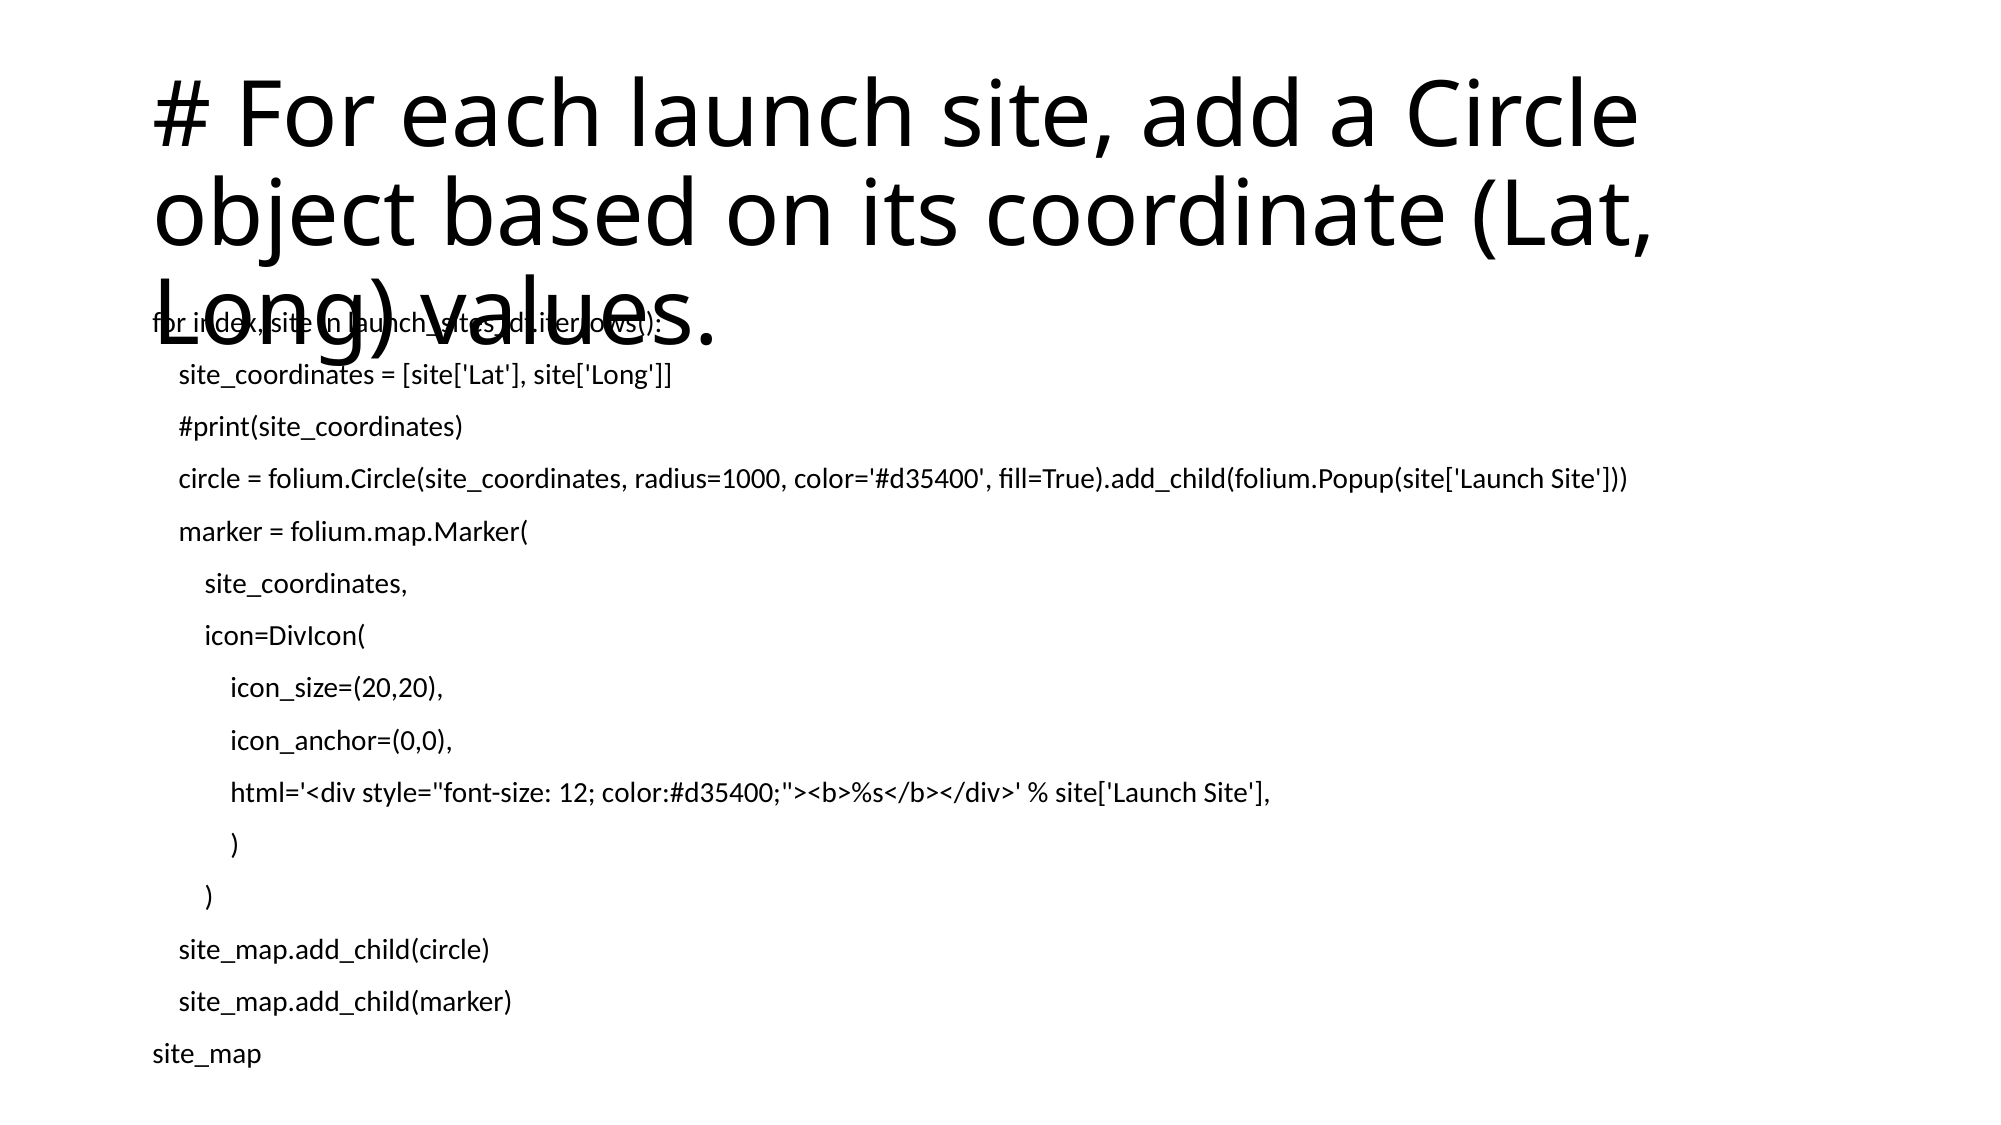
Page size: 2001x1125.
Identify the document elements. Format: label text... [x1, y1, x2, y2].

list for index, site in launch_sites_df.iterrows(): site_coordinates = [site['Lat'], site['Long']] #print(site_coordinates) circle = folium.Circle(site_coordinates, radius=1000, color='#d35400', fill=True).add_child(folium.Popup(site['Launch Site'])) marker = folium.map.Marker( site_coordinates, icon=DivIcon( icon_size=(20,20), icon_anchor=(0,0), html='<div style="font-size: 12; color:#d35400;"><b>%s</b></div>' % site['Launch Site'], ) ) site_map.add_child(circle) site_map.add_child(marker) site_map [137, 299, 1863, 1093]
title # For each launch site, add a Circle object based on its coordinate (Lat, Long) values. [137, 59, 1863, 278]
